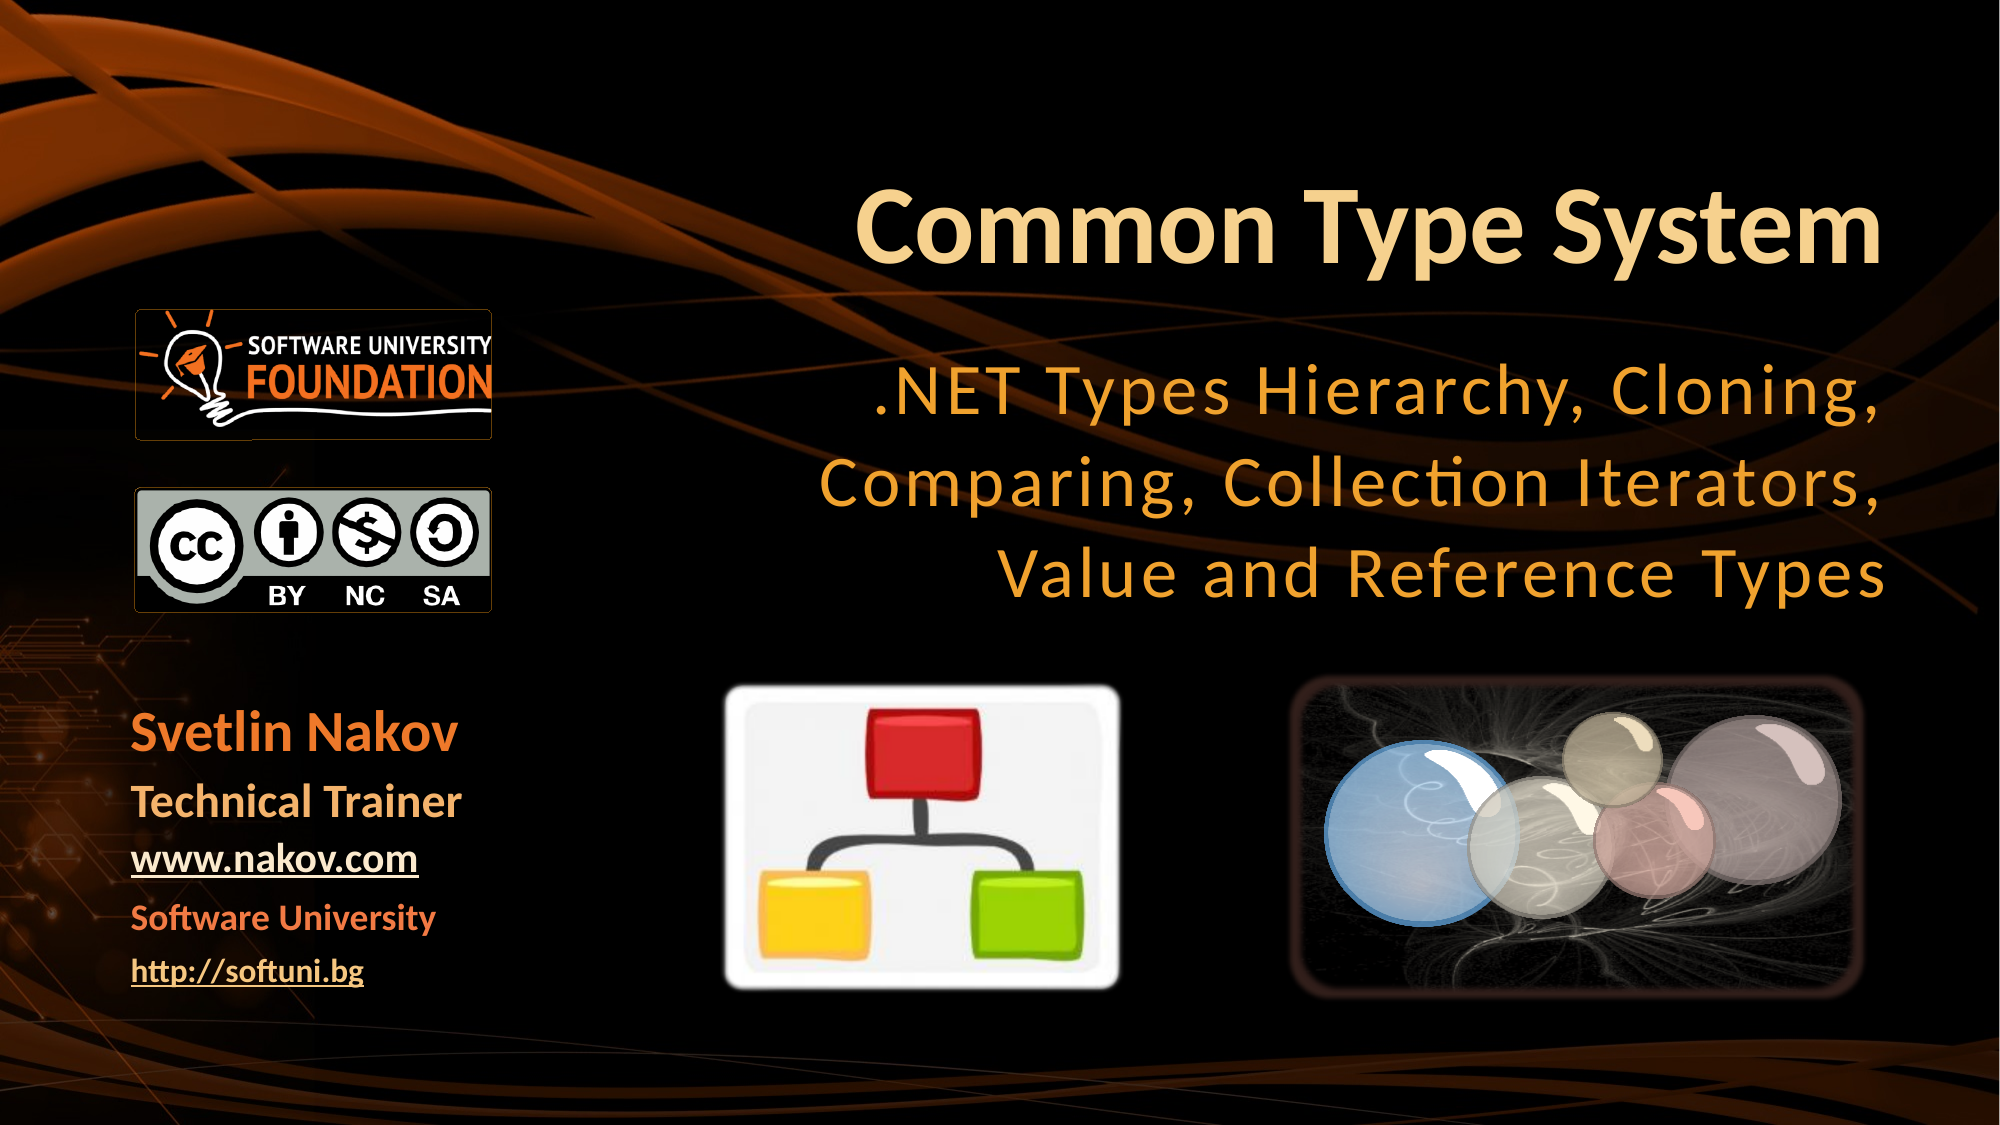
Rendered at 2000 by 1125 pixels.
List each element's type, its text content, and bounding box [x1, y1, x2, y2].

list www.nakov.com [124, 822, 648, 884]
title Common Type System [549, 137, 1886, 316]
subtitle .NET Types Hierarchy, Cloning, Comparing, Collection Iterators, Value and Reference Types [549, 337, 1888, 613]
list Svetlin Nakov [124, 683, 648, 760]
list http://softuni.bg [124, 940, 648, 996]
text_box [1295, 680, 1858, 994]
list Technical Trainer [124, 760, 648, 822]
picture [0, 0, 2000, 1125]
list Software University [124, 884, 648, 940]
